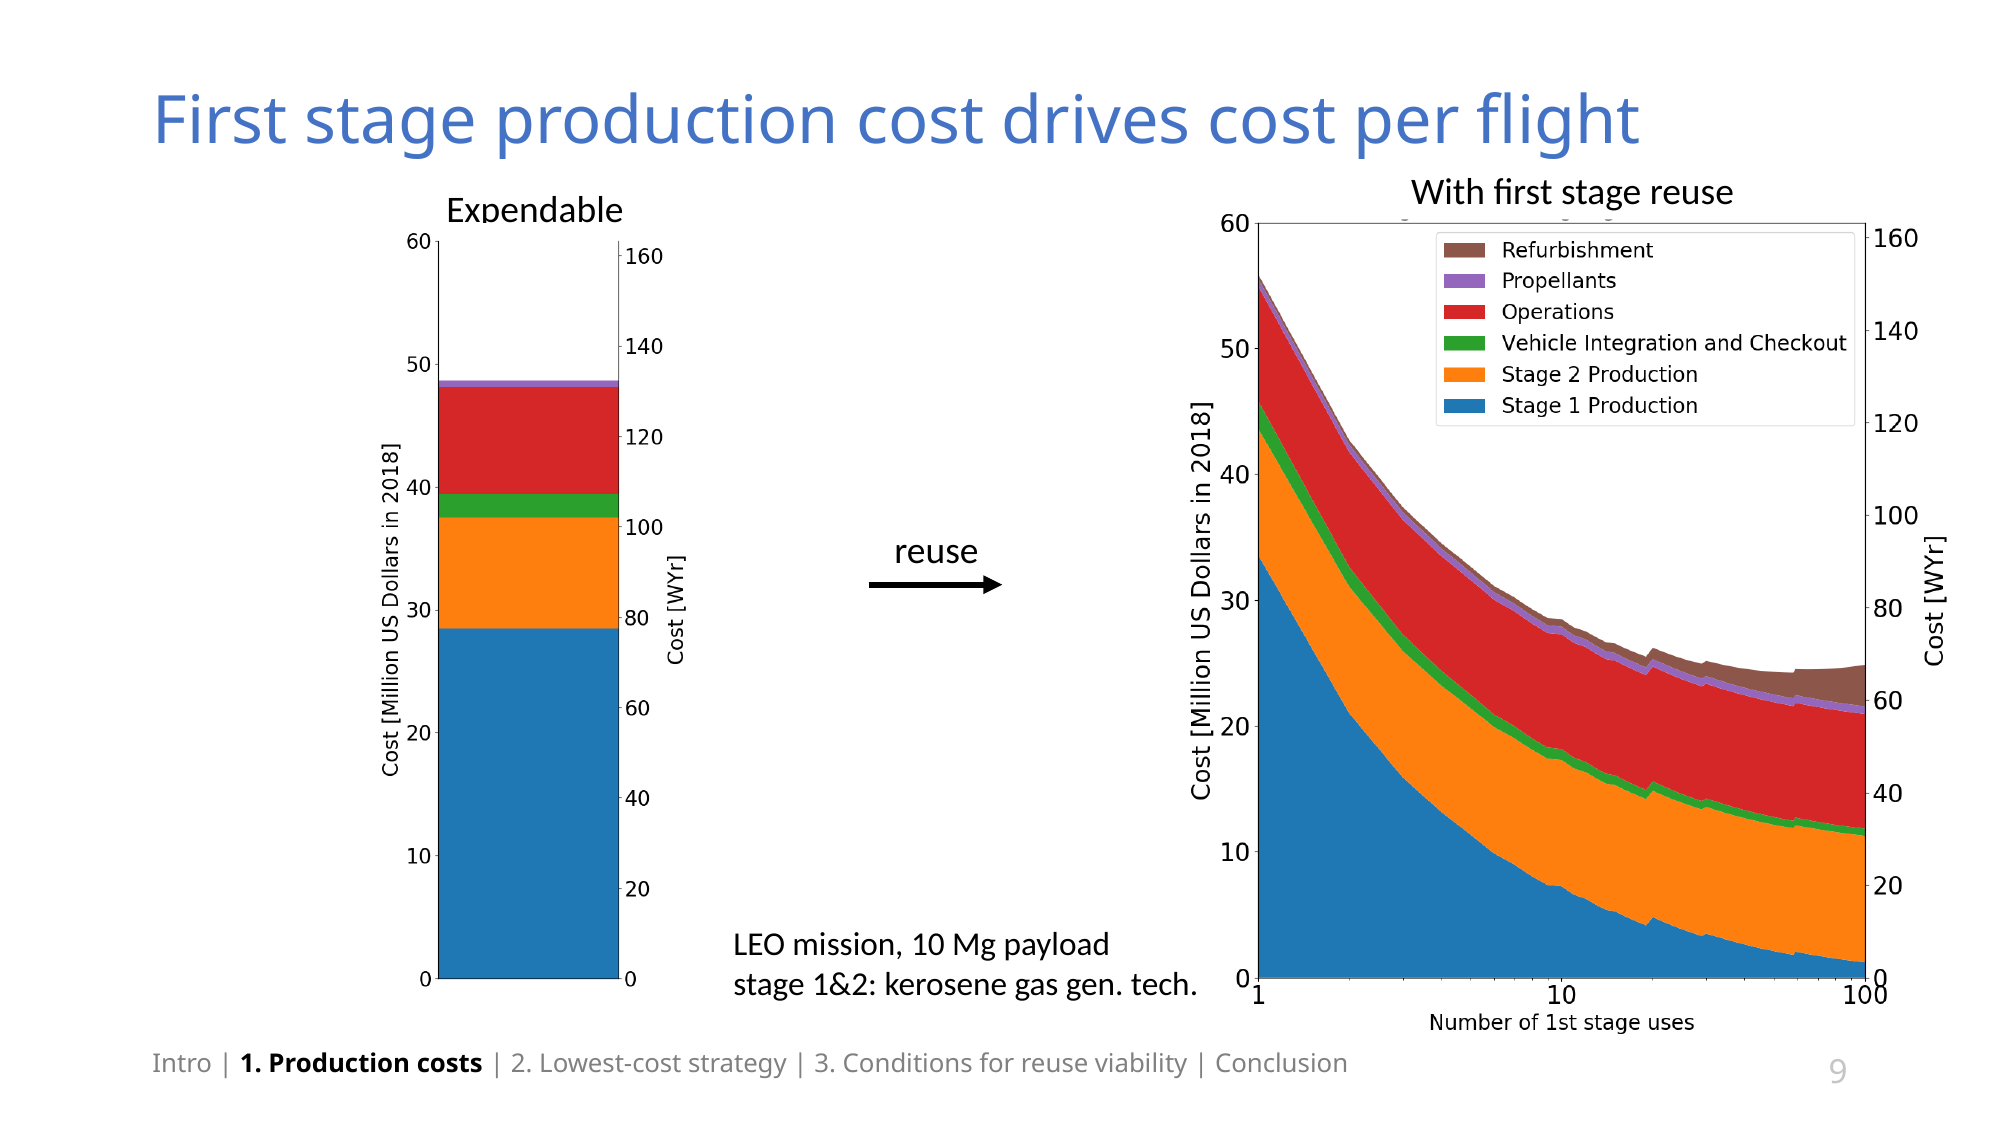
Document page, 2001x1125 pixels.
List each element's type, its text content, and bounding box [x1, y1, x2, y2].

title First stage production cost drives cost per flight [137, 59, 1863, 185]
picture [372, 222, 692, 1001]
text_box Intro | 1. Production costs | 2. Lowest-cost strategy | 3. Conditions for reuse viability | Conclusion [137, 1042, 1402, 1103]
text_box Expendable [431, 177, 639, 222]
text_box LEO mission, 10 Mg payload stage 1&2: kerosene gas gen. tech. [718, 914, 1179, 1010]
text_box With first stage reuse [1367, 159, 1779, 200]
slide_number 9 [1412, 1045, 1863, 1103]
picture [1179, 200, 1959, 1045]
text_box reuse [879, 518, 994, 579]
